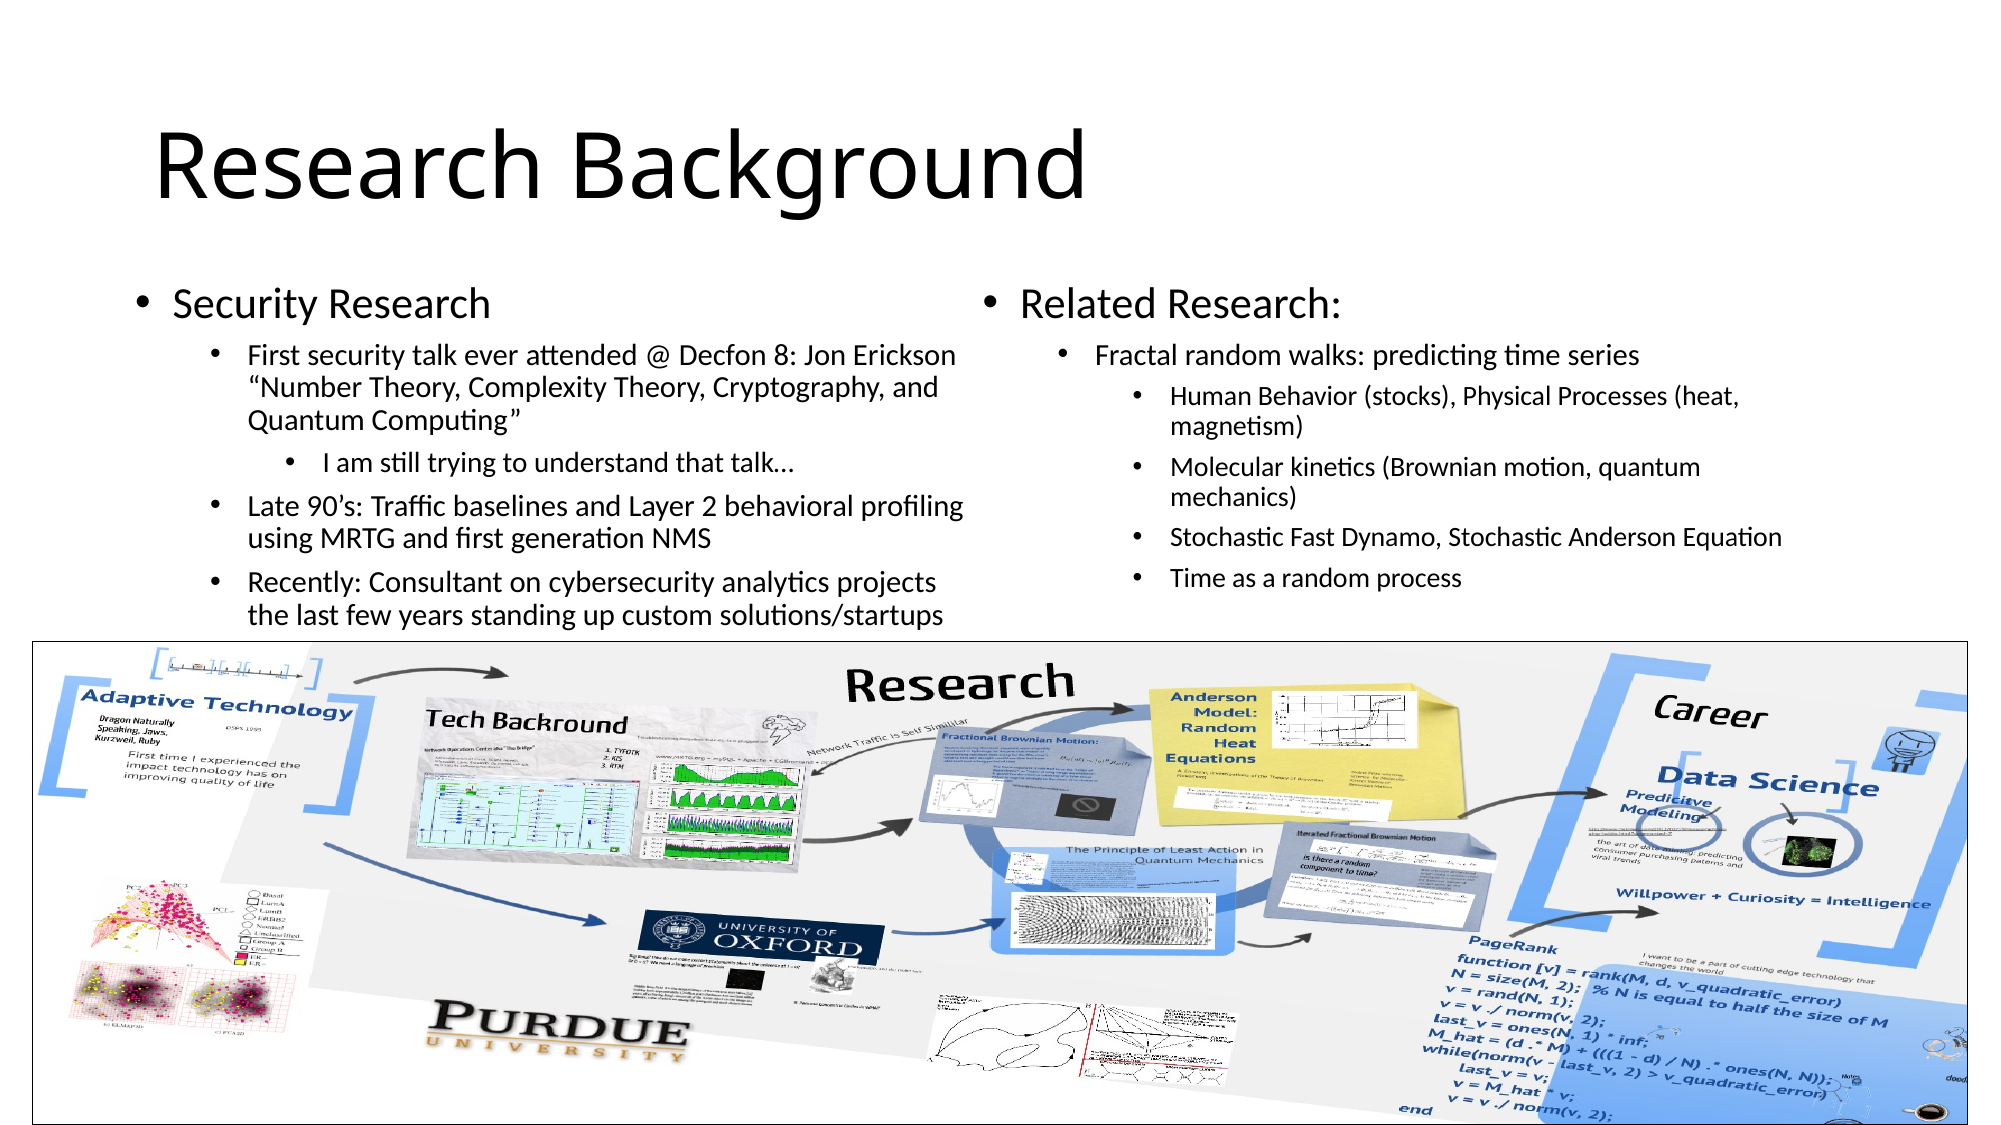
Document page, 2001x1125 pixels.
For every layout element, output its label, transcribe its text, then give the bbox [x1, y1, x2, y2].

list Security Research First security talk ever attended @ Decfon 8: Jon Erickson “Number Theory, Complexity Theory, Cryptography, and Quantum Computing” I am still trying to understand that talk… Late 90’s: Traffic baselines and Layer 2 behavioral profiling using MRTG and first generation NMS Recently: Consultant on cybersecurity analytics projects the last few years standing up custom solutions/startups Related Research: Fractal random walks: predicting time series Human Behavior (stocks), Physical Processes (heat, magnetism) Molecular kinetics (Brownian motion, quantum mechanics) Stochastic Fast Dynamo, Stochastic Anderson Equation Time as a random process [119, 272, 1845, 546]
picture [32, 641, 1968, 1125]
title Research Background [137, 59, 1863, 278]
